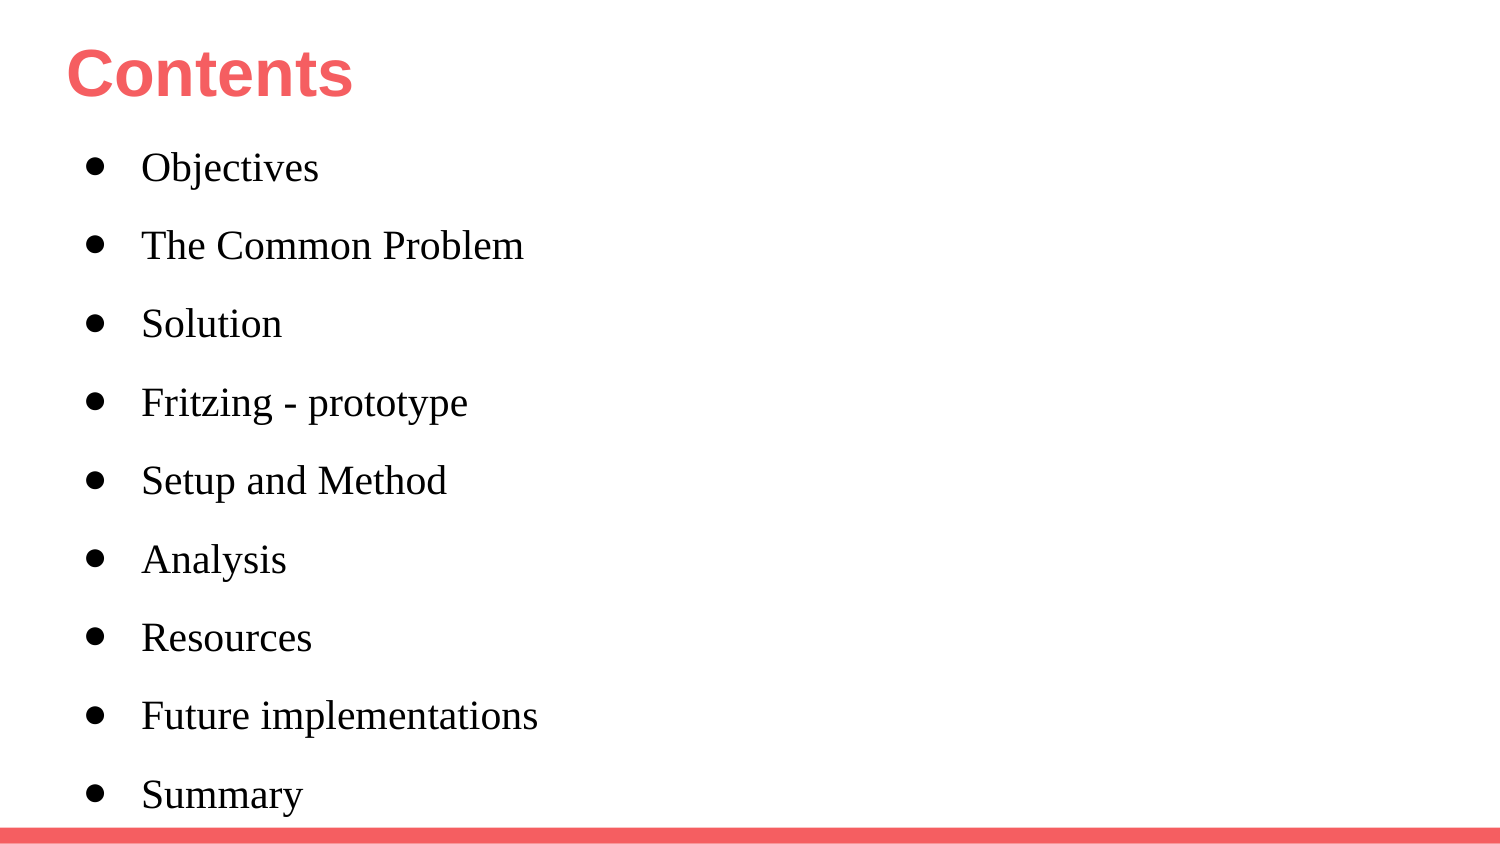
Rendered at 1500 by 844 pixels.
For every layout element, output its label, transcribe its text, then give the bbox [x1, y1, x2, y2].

list Objectives The Common Problem Solution Fritzing - prototype Setup and Method Analysis Resources Future implementations Summary [51, 117, 1449, 678]
title Contents [51, 14, 1449, 117]
